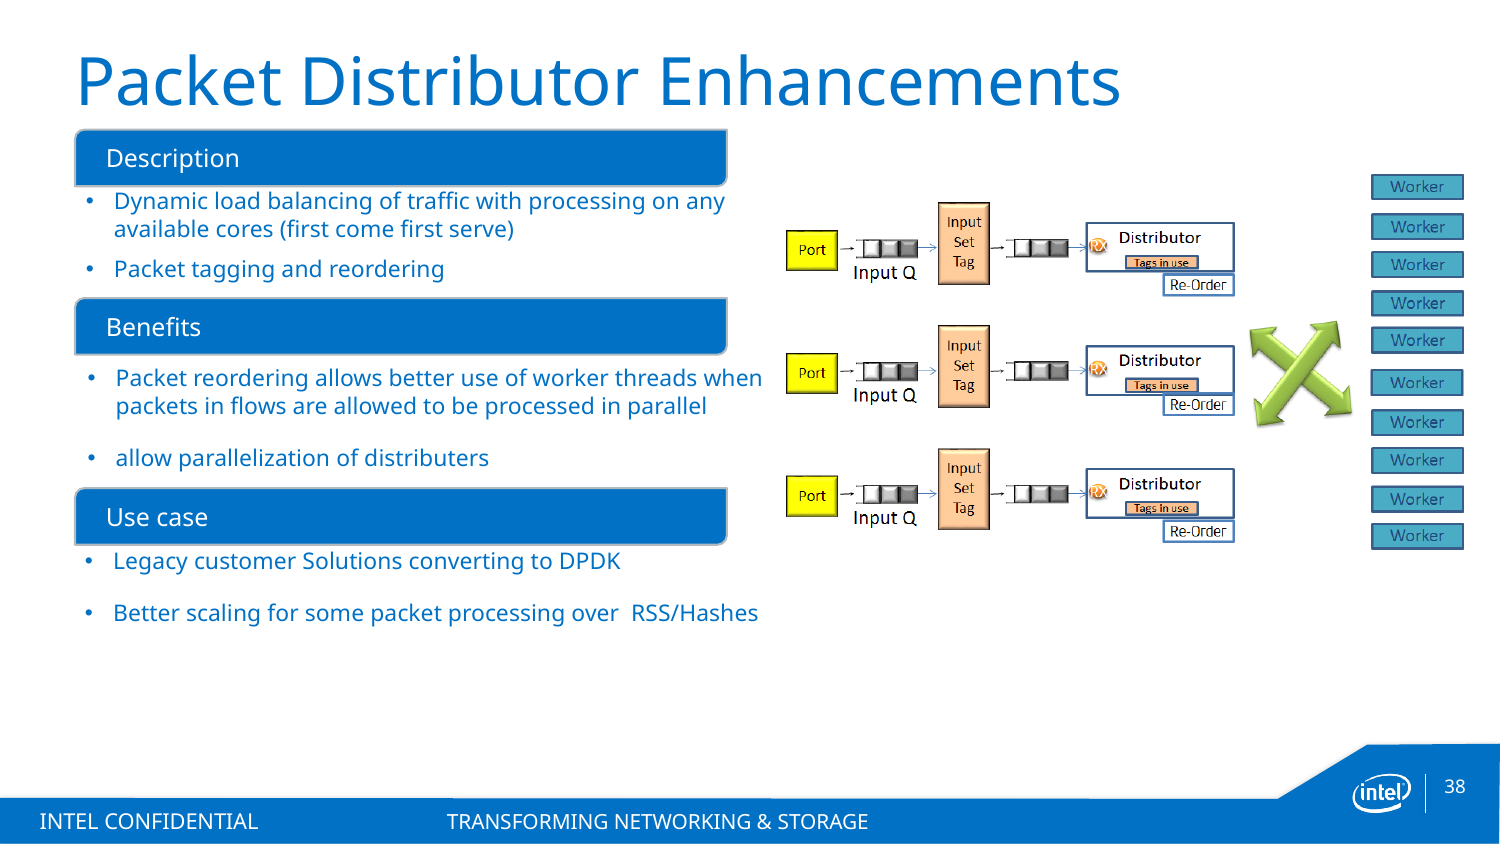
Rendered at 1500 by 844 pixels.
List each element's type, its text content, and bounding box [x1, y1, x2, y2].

text_box Legacy customer Solutions converting to DPDK Better scaling for some packet processing over RSS/Hashes [56, 546, 769, 771]
text_box Benefits [75, 297, 727, 355]
picture [1351, 770, 1412, 814]
text_box Description [75, 129, 727, 186]
title Packet Distributor Enhancements [75, 25, 1425, 131]
picture [783, 168, 1465, 558]
text_box Use case [75, 488, 727, 545]
text_box Packet reordering allows better use of worker threads when packets in flows are allowed to be processed in parallel allow parallelization of distributers [59, 363, 771, 476]
slide_number INTEL CONFIDENTIAL [39, 808, 357, 834]
text_box [75, 300, 778, 426]
text_box Dynamic load balancing of traffic with processing on any available cores (first come first serve) Packet tagging and reordering [57, 186, 770, 299]
